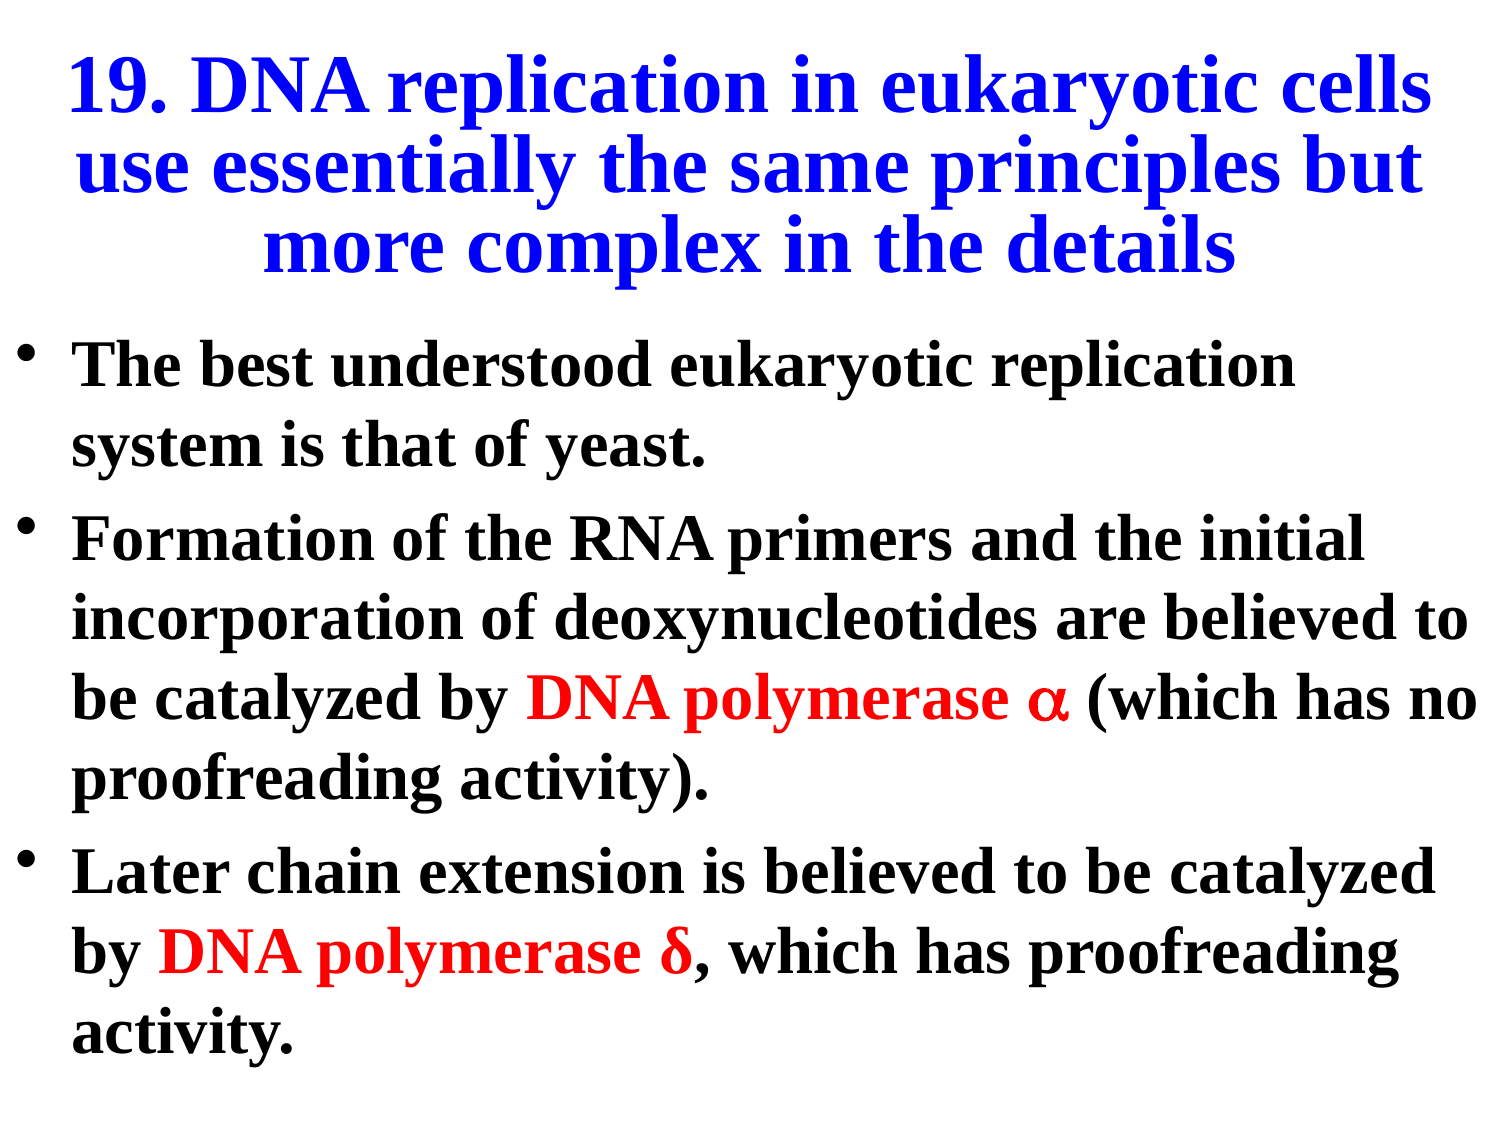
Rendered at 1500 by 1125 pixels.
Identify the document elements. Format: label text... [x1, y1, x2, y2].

title 19. DNA replication in eukaryotic cells use essentially the same principles but more complex in the details [0, 74, 1500, 263]
list The best understood eukaryotic replication system is that of yeast. Formation of the RNA primers and the initial incorporation of deoxynucleotides are believed to be catalyzed by DNA polymerase a (which has no proofreading activity). Later chain extension is believed to be catalyzed by DNA polymerase δ, which has proofreading activity. [0, 312, 1500, 1097]
